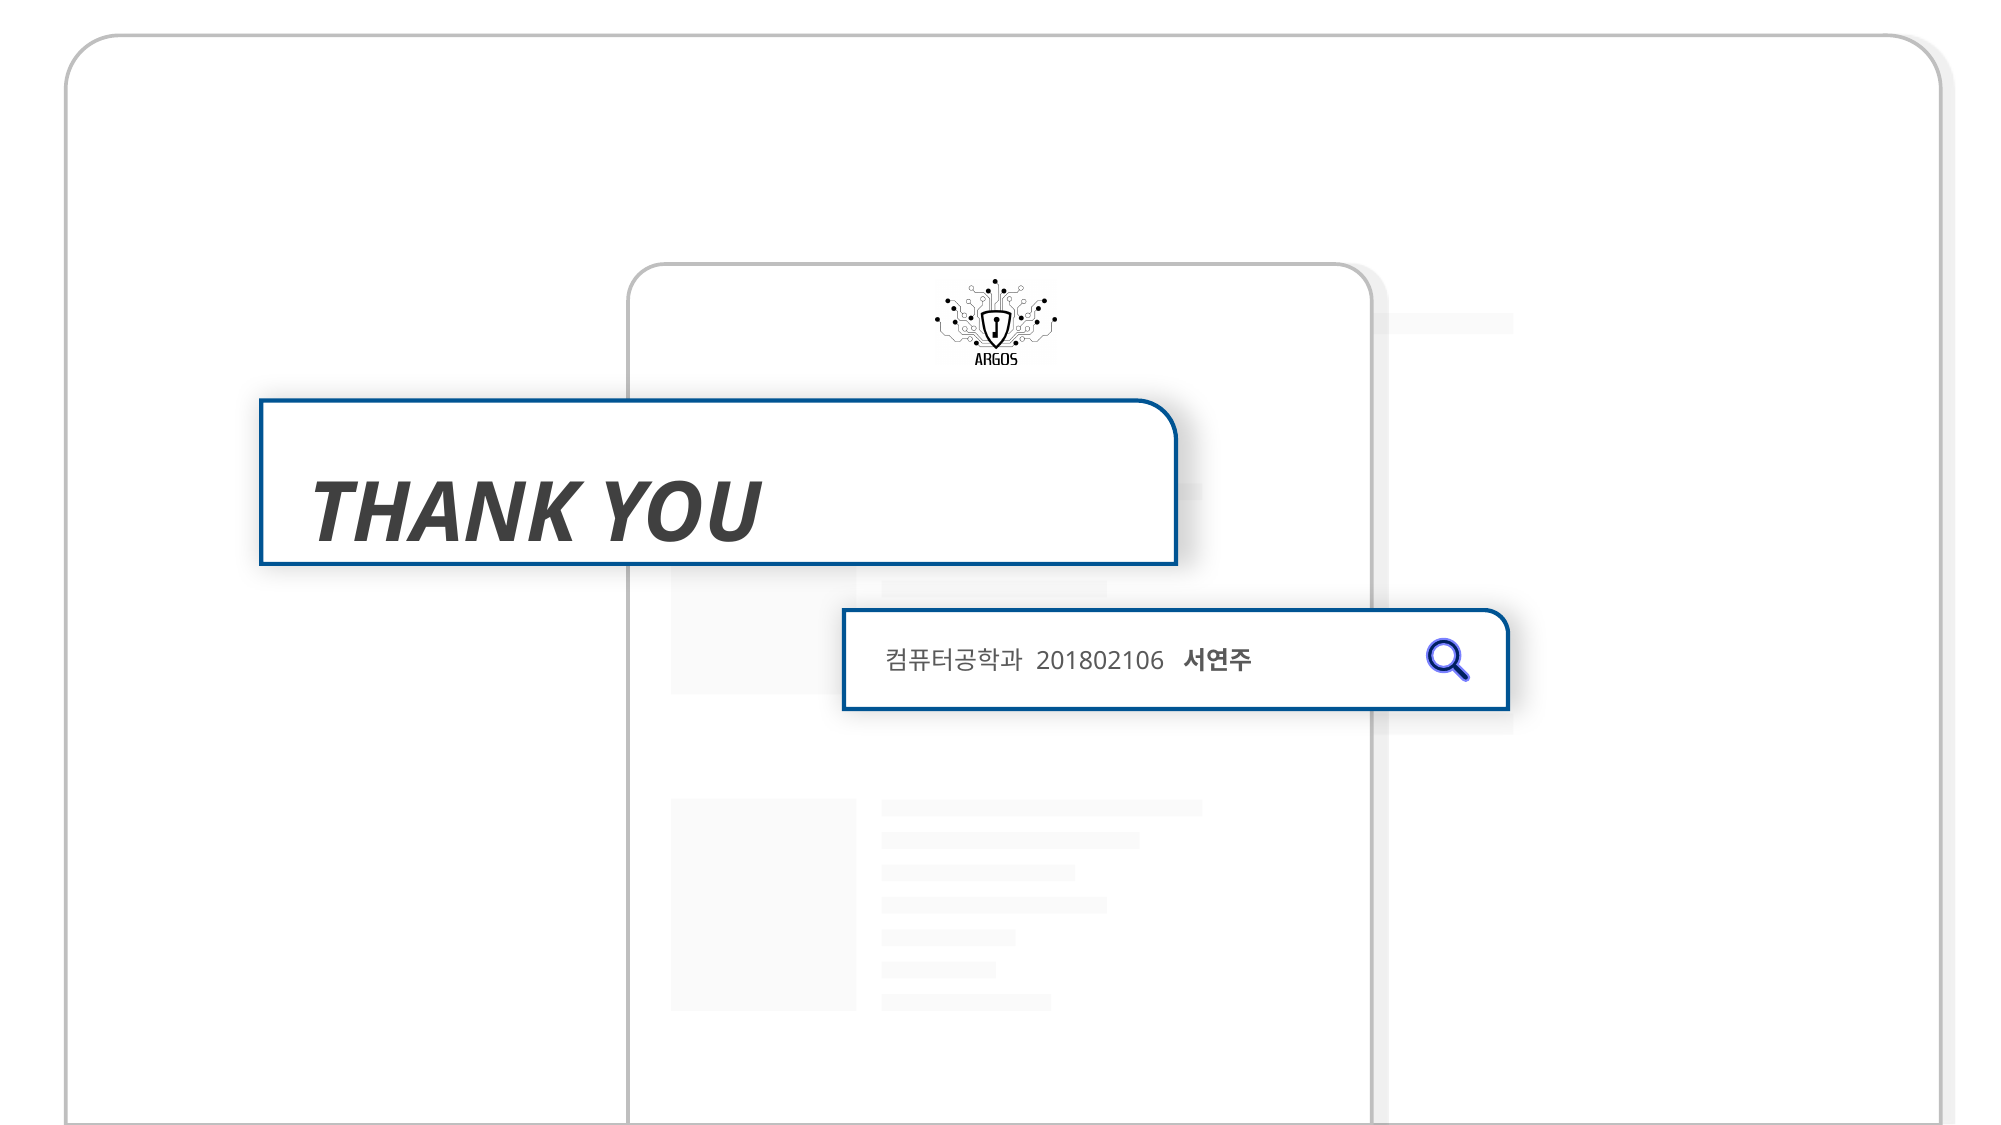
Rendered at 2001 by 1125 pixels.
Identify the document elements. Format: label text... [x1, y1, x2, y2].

text_box 컴퓨터공학과 201802106 서연주 [1372, 609, 1510, 710]
picture [935, 279, 1057, 366]
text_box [628, 264, 1372, 1125]
text_box THANK YOU [260, 399, 628, 565]
text_box [1425, 637, 1471, 682]
